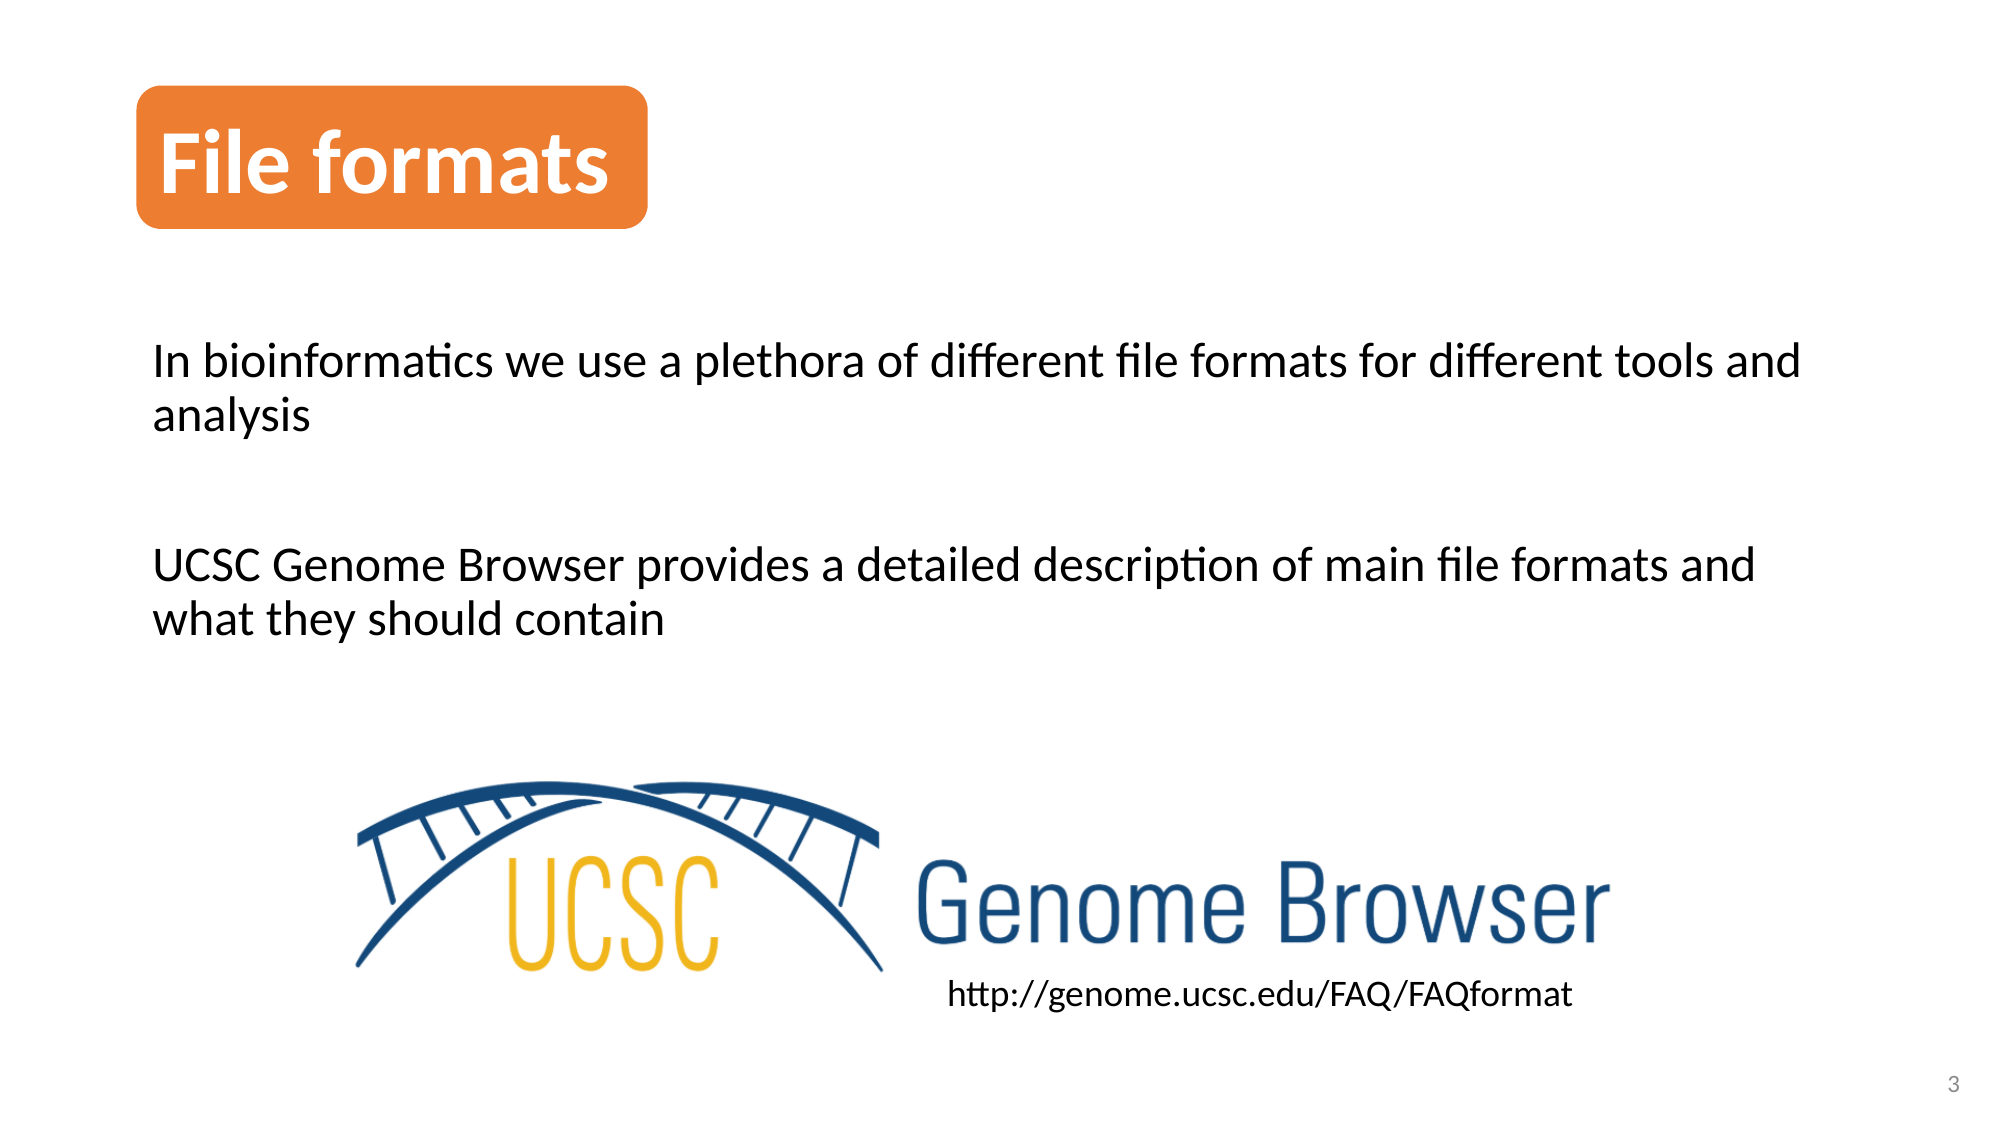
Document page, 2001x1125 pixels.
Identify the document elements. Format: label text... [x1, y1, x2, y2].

text_box http://genome.ucsc.edu/FAQ/FAQformat [932, 961, 1933, 1022]
text_box File formats [136, 85, 648, 229]
picture [349, 774, 1650, 990]
list In bioinformatics we use a plethora of different file formats for different tools and analysis UCSC Genome Browser provides a detailed description of main file formats and what they should contain [137, 326, 1863, 1041]
slide_number 3 [1525, 1052, 1976, 1113]
